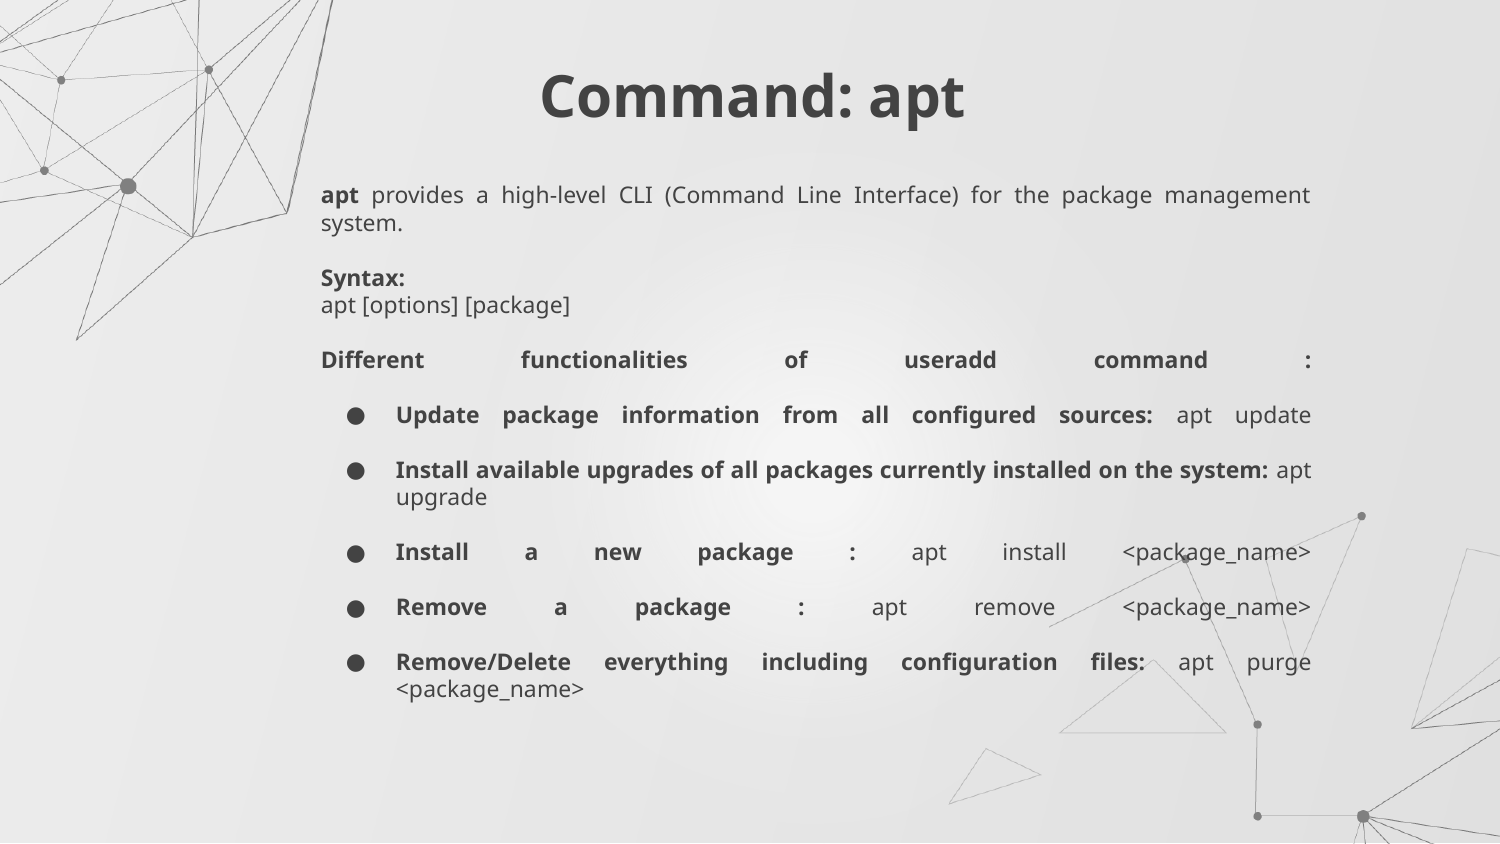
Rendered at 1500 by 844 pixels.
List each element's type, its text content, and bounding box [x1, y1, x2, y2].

title Command: apt [347, 61, 1159, 145]
subtitle apt provides a high-level CLI (Command Line Interface) for the package management system. Syntax: apt [options] [package] Different functionalities of useradd command : Update package information from all configured sources: apt update Install available upgrades of all packages currently installed on the system: apt upgrade Install a new package : apt install <package_name> Remove a package : apt remove <package_name> Remove/Delete everything including configuration files: apt purge <package_name> [305, 165, 1327, 817]
picture [0, 0, 1500, 844]
